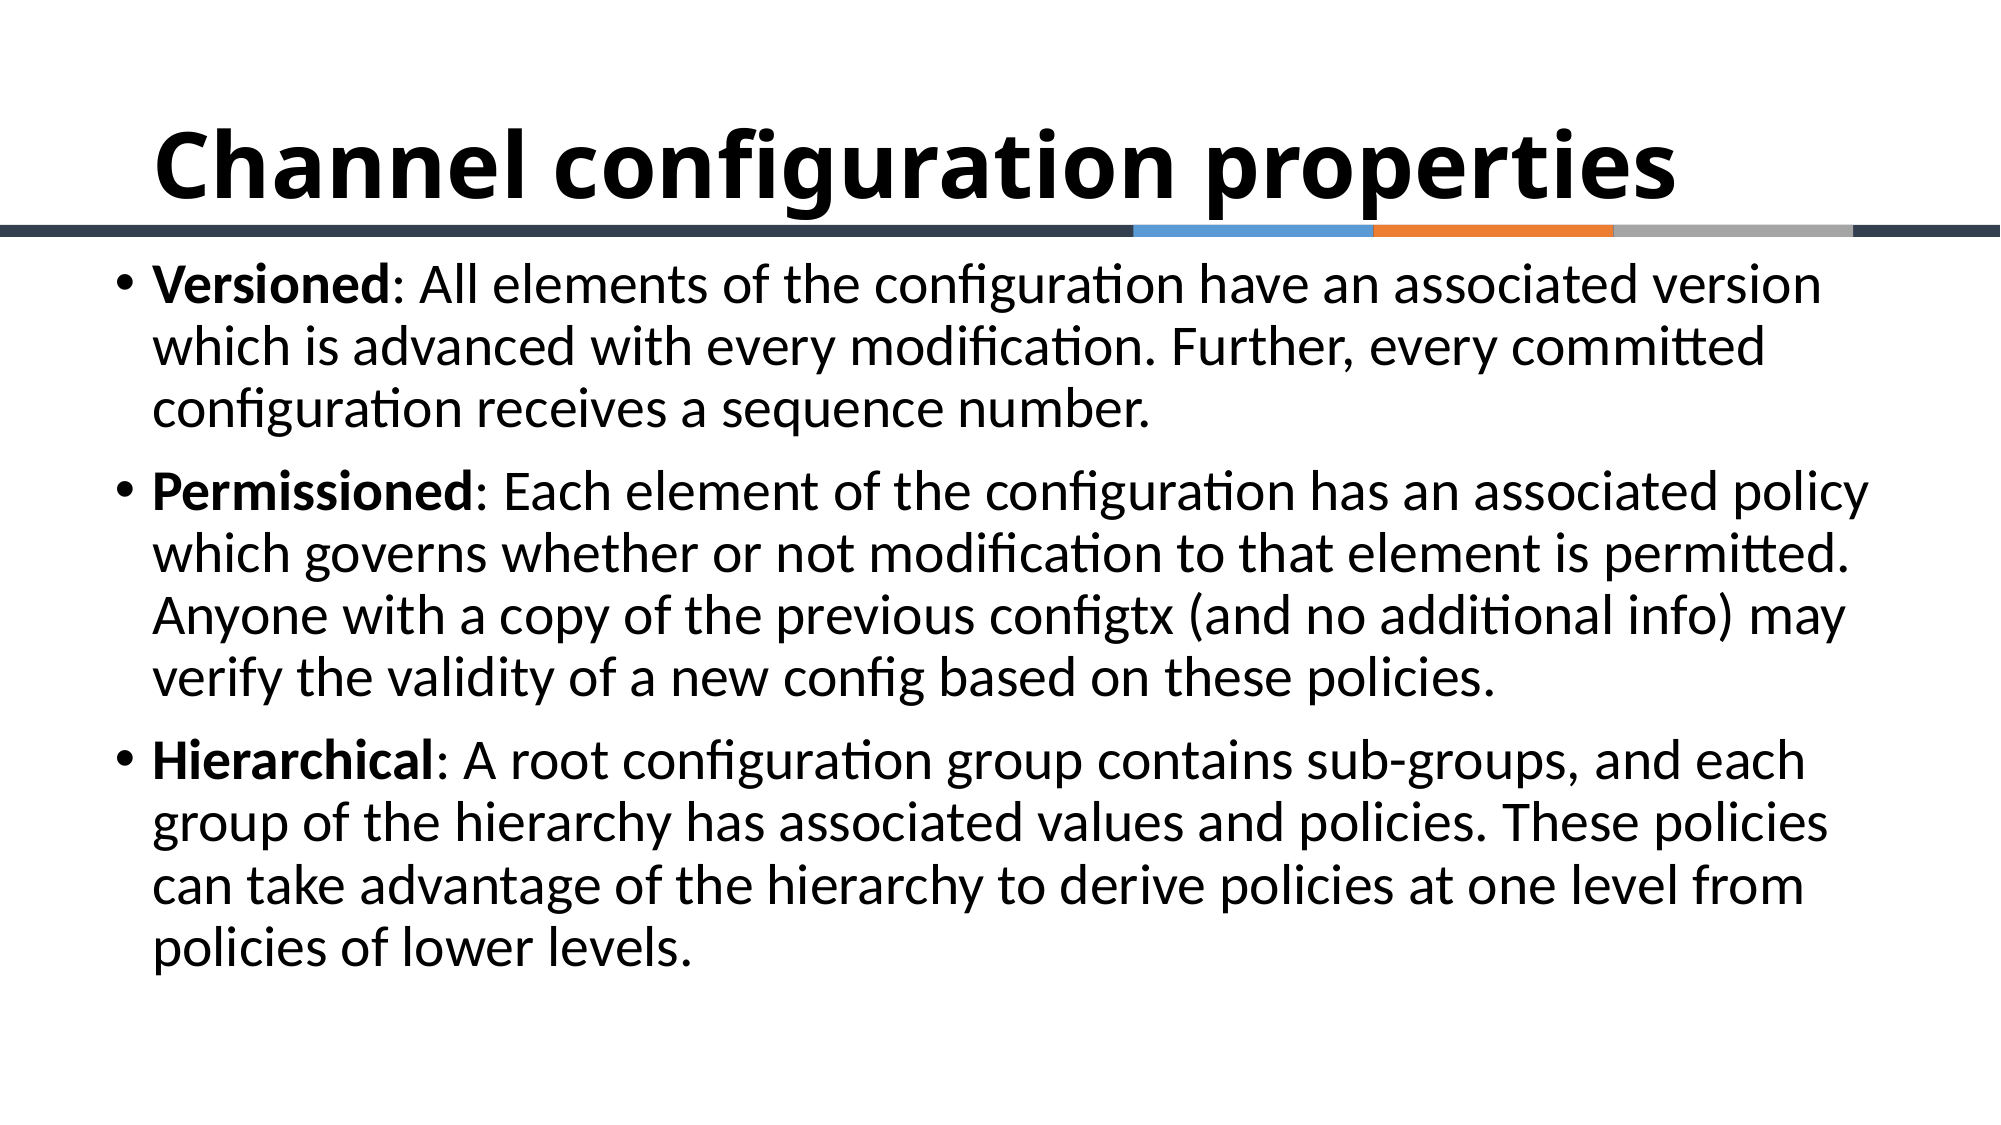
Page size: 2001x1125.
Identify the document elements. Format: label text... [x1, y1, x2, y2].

list Versioned: All elements of the configuration have an associated version which is advanced with every modification. Further, every committed configuration receives a sequence number. Permissioned: Each element of the configuration has an associated policy which governs whether or not modification to that element is permitted. Anyone with a copy of the previous configtx (and no additional info) may verify the validity of a new config based on these policies. Hierarchical: A root configuration group contains sub-groups, and each group of the hierarchy has associated values and policies. These policies can take advantage of the hierarchy to derive policies at one level from policies of lower levels. [99, 246, 1900, 1005]
title Channel configuration properties [137, 59, 1863, 278]
